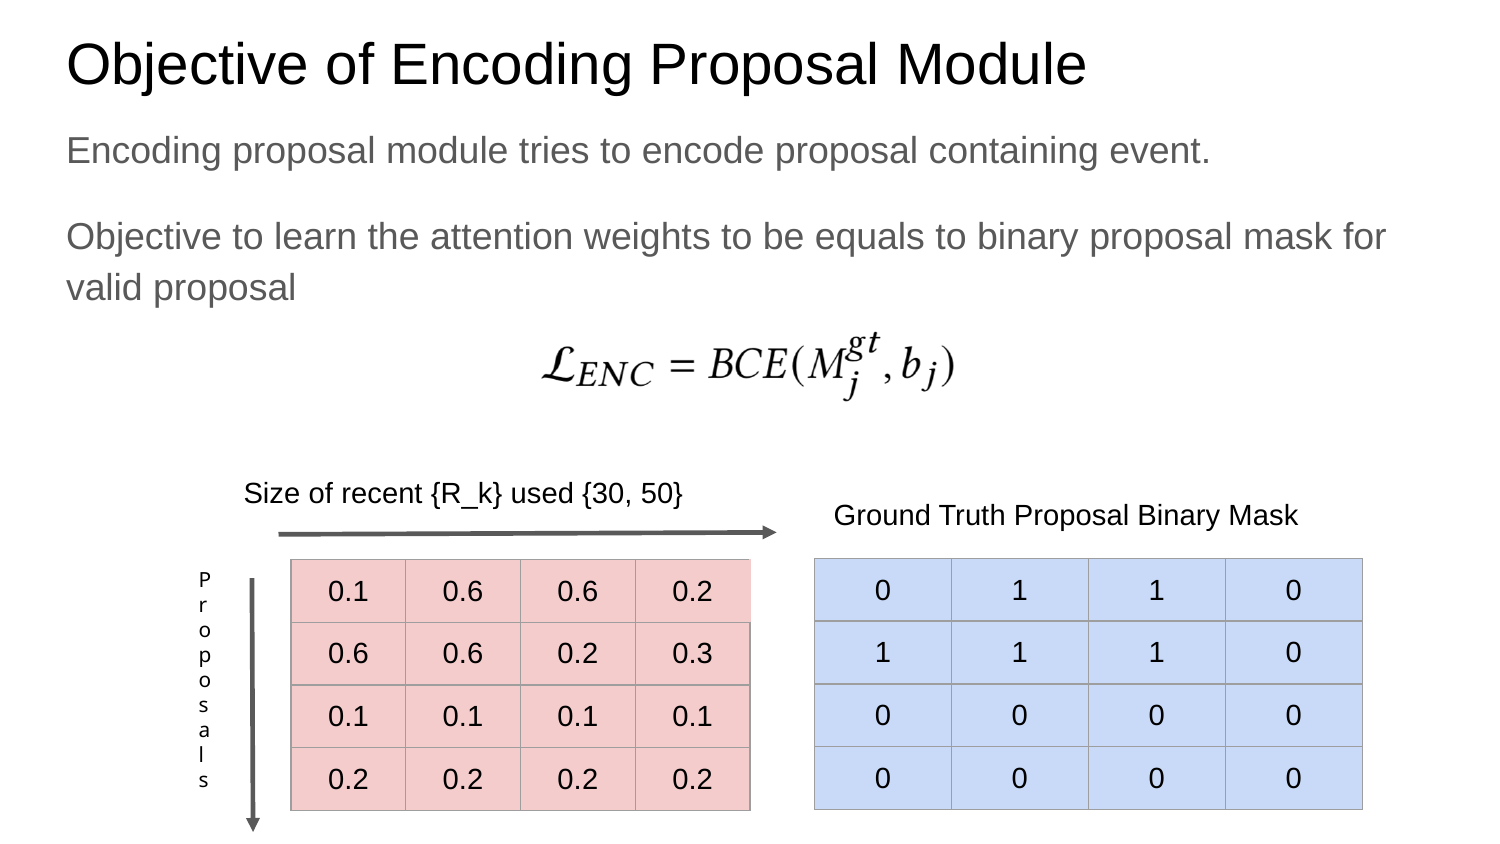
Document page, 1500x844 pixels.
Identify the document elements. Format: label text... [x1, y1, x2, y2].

table_cell 1 [1089, 622, 1225, 683]
table_header 0.6 [521, 560, 635, 622]
table_cell 0 [952, 747, 1088, 809]
picture [525, 314, 975, 410]
table_cell 0.6 [406, 623, 520, 684]
list Encoding proposal module tries to encode proposal containing event. Objective to learn the attention weights to be equals to binary proposal mask for valid proposal [51, 104, 1477, 285]
table_header 1 [1089, 559, 1225, 620]
table_cell 0.1 [292, 686, 405, 747]
table_header 0 [1226, 559, 1362, 620]
table_cell 0 [952, 685, 1088, 746]
table_cell 0.3 [636, 623, 749, 684]
table_header 1 [952, 559, 1088, 620]
table_cell 0 [1226, 747, 1362, 809]
table_cell 0.2 [636, 748, 749, 810]
table_cell 0 [815, 747, 951, 809]
table_header 0.2 [636, 560, 749, 622]
title Objective of Encoding Proposal Module [51, 10, 1449, 104]
table_cell 0.2 [521, 748, 635, 810]
table_cell 0 [1226, 622, 1362, 683]
table_header 0.6 [406, 560, 520, 622]
table_header 0.1 [292, 560, 405, 622]
text_box Ground Truth Proposal Binary Mask [818, 481, 1358, 532]
table_cell 0 [815, 685, 951, 746]
table_cell 1 [815, 622, 951, 683]
table_cell 0.1 [636, 686, 749, 747]
table_header 0 [815, 559, 951, 620]
text_box Proposals [183, 552, 218, 822]
table_cell 0.2 [521, 623, 635, 684]
table_cell 0.1 [406, 686, 520, 747]
table_cell 1 [952, 622, 1088, 683]
table_cell 0 [1089, 685, 1225, 746]
table_cell 0.2 [406, 748, 520, 810]
table_cell 0.2 [292, 748, 405, 810]
table_cell 0.6 [292, 623, 405, 684]
text_box Size of recent {R_k} used {30, 50} [228, 459, 737, 510]
table_cell 0 [1226, 685, 1362, 746]
table_cell 0 [1089, 747, 1225, 809]
table_cell 0.1 [521, 686, 635, 747]
